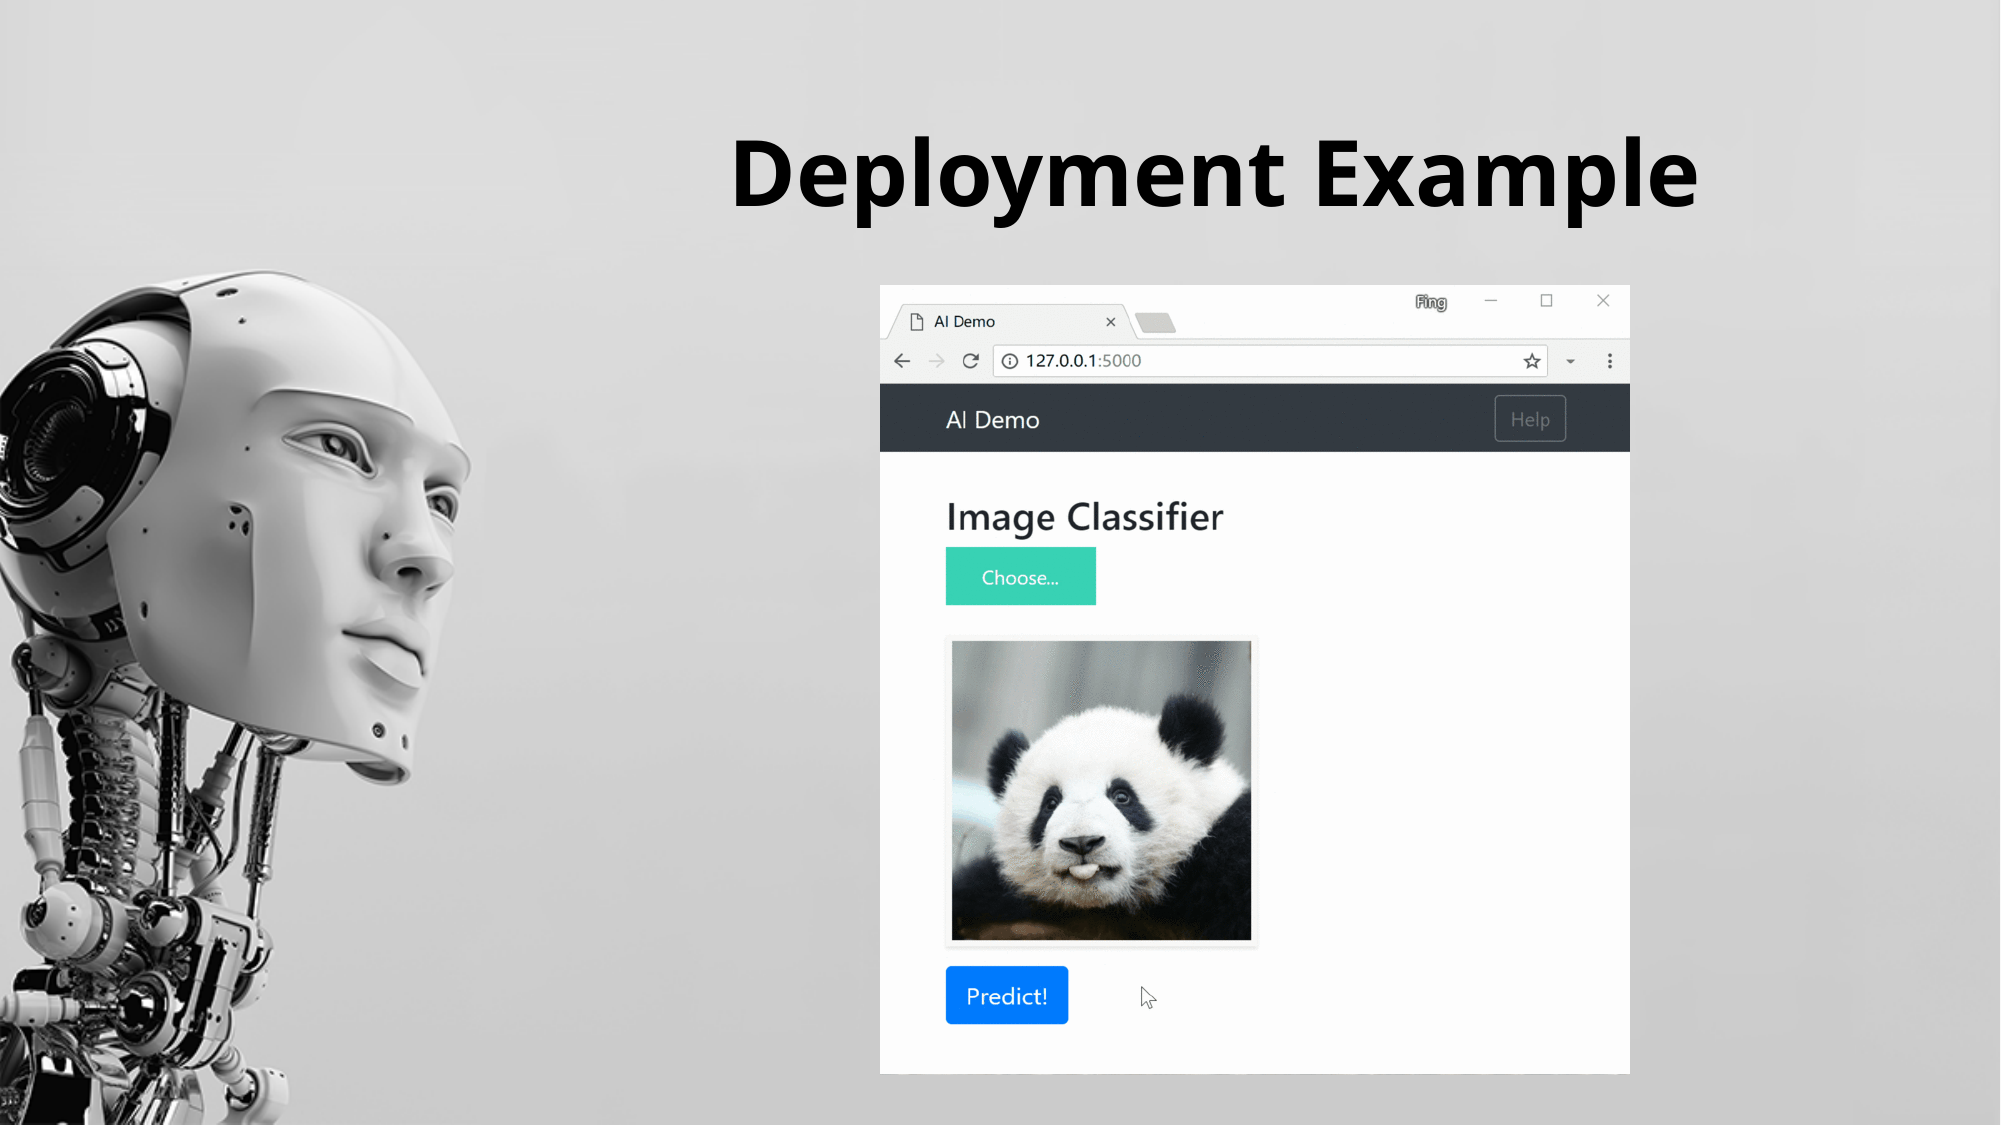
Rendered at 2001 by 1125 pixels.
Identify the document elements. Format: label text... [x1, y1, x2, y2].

picture [0, 0, 2001, 1125]
title Deployment Example [507, 68, 1923, 286]
